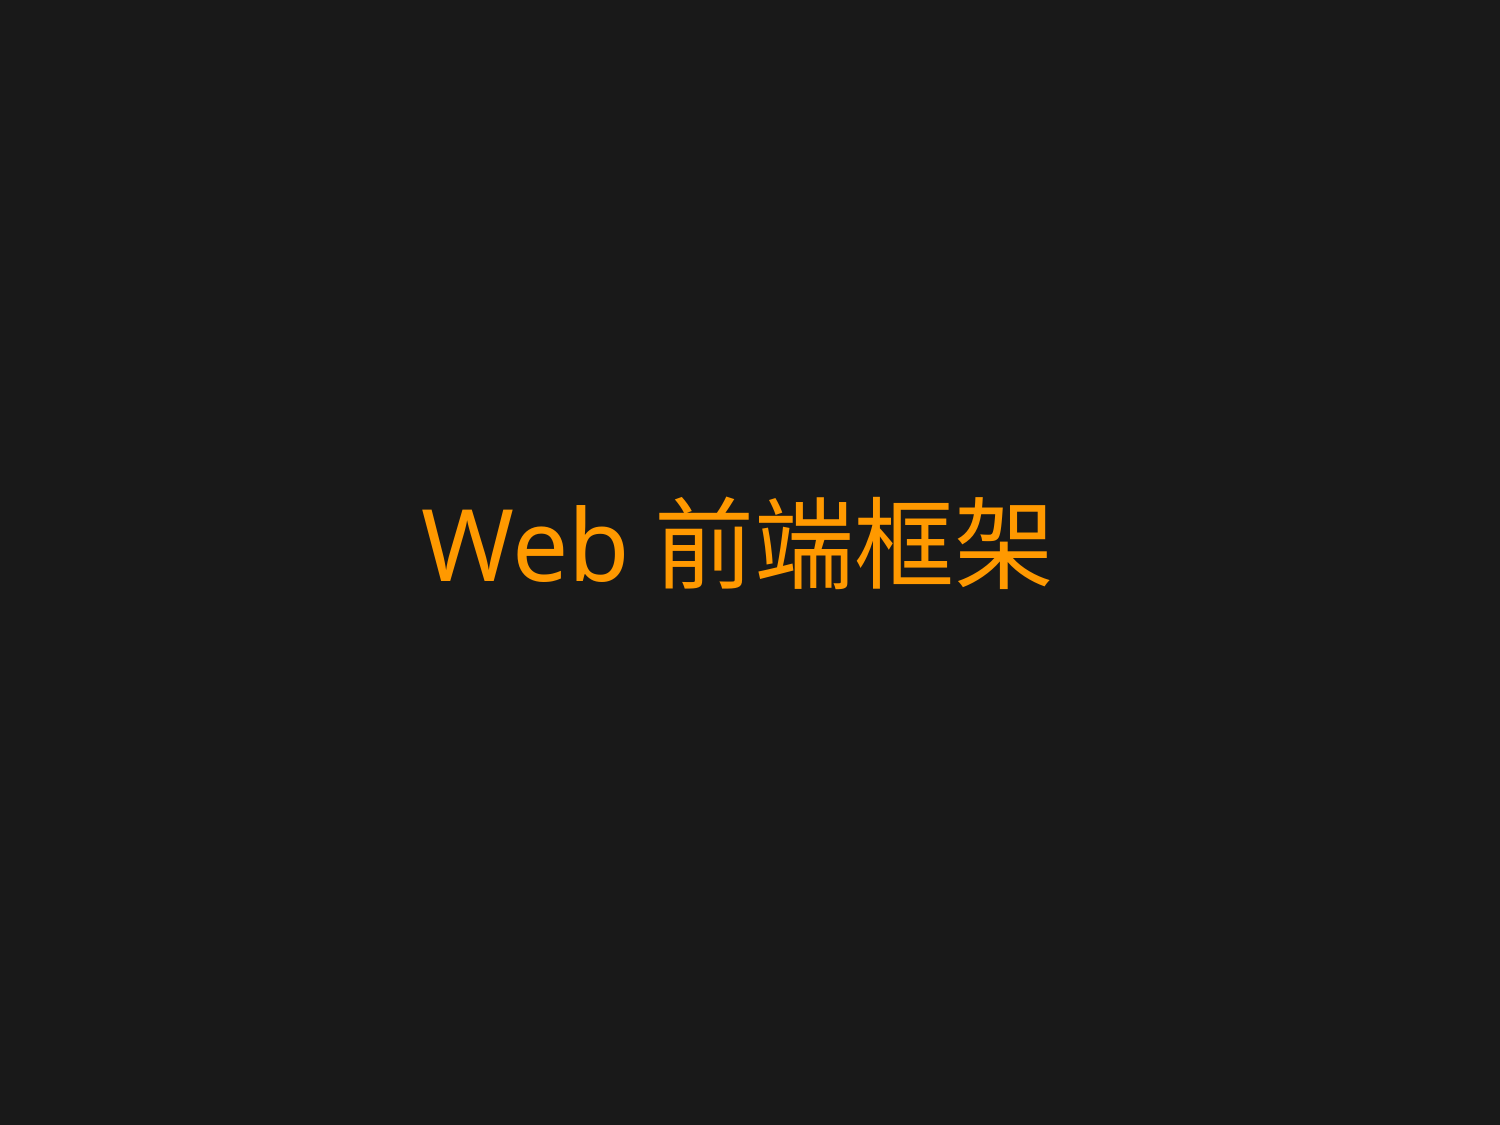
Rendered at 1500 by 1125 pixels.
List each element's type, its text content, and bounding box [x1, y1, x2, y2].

text_box Web前端框架 [100, 420, 1376, 662]
